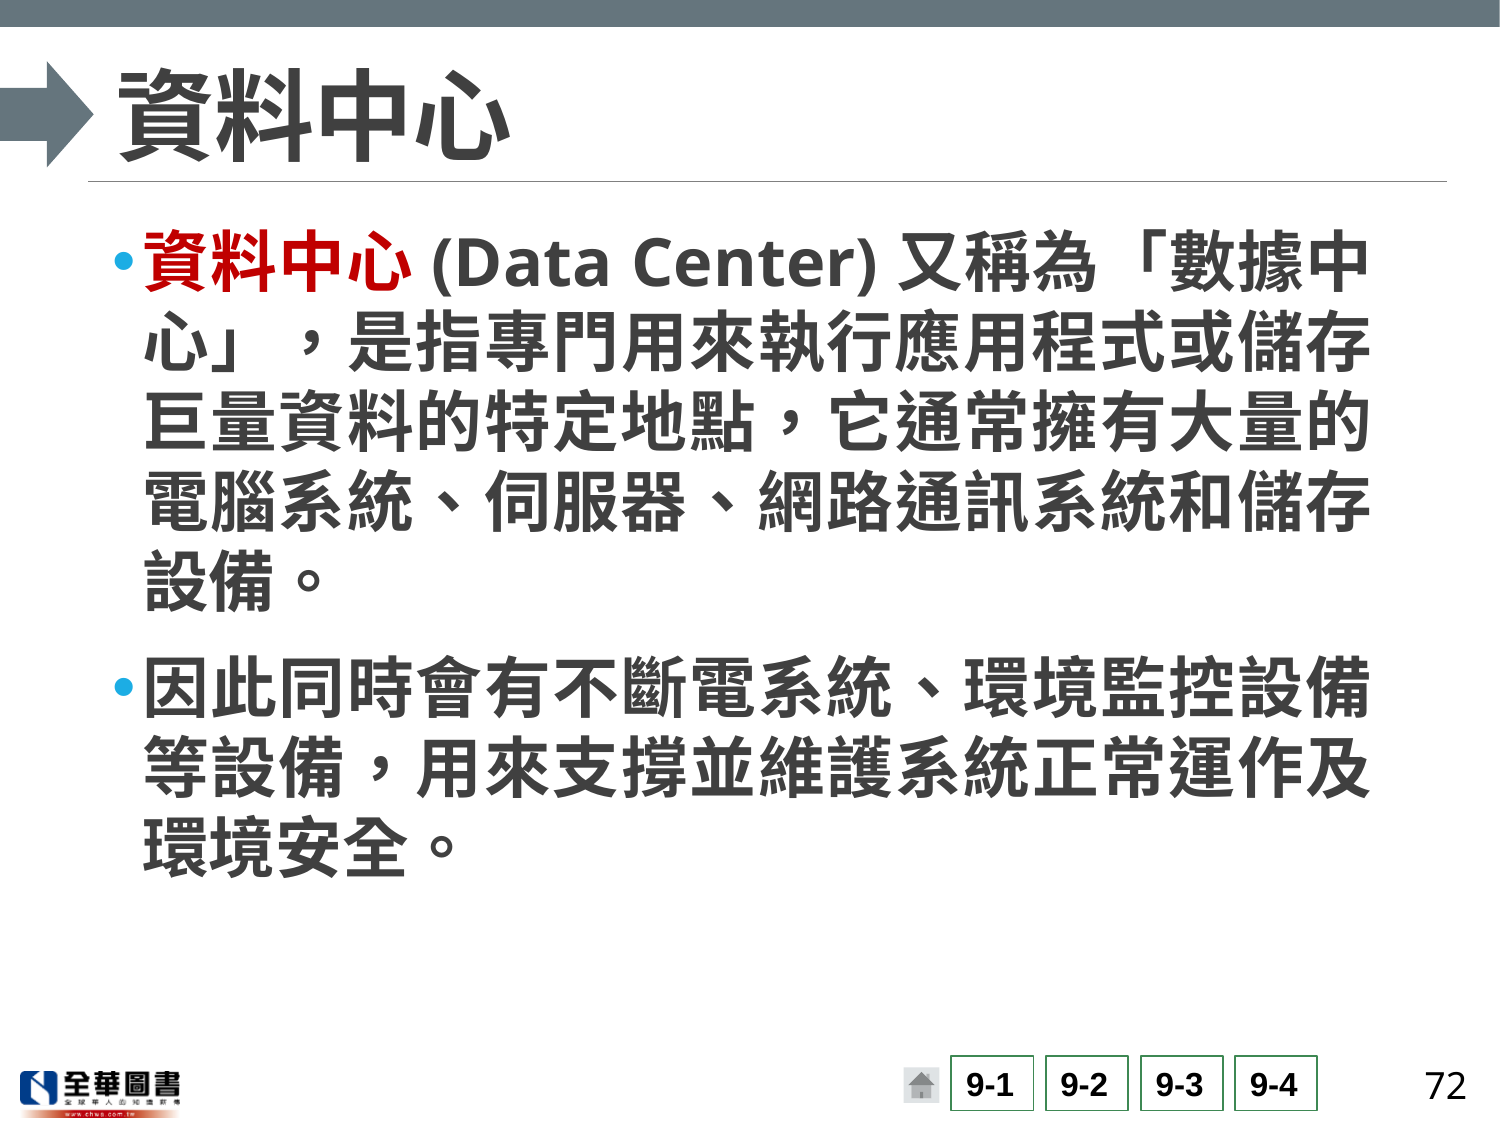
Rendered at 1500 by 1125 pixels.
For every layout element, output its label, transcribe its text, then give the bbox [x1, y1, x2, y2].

title 資料中心 [100, 47, 1447, 182]
picture [20, 1071, 180, 1118]
slide_number 72 [1320, 1057, 1483, 1118]
list 資料中心(Data Center)又稱為「數據中心」，是指專門用來執行應用程式或儲存巨量資料的特定地點，它通常擁有大量的電腦系統、伺服器、網路通訊系統和儲存設備。 因此同時會有不斷電系統、環境監控設備等設備，用來支撐並維護系統正常運作及環境安全。 [112, 212, 1373, 1024]
